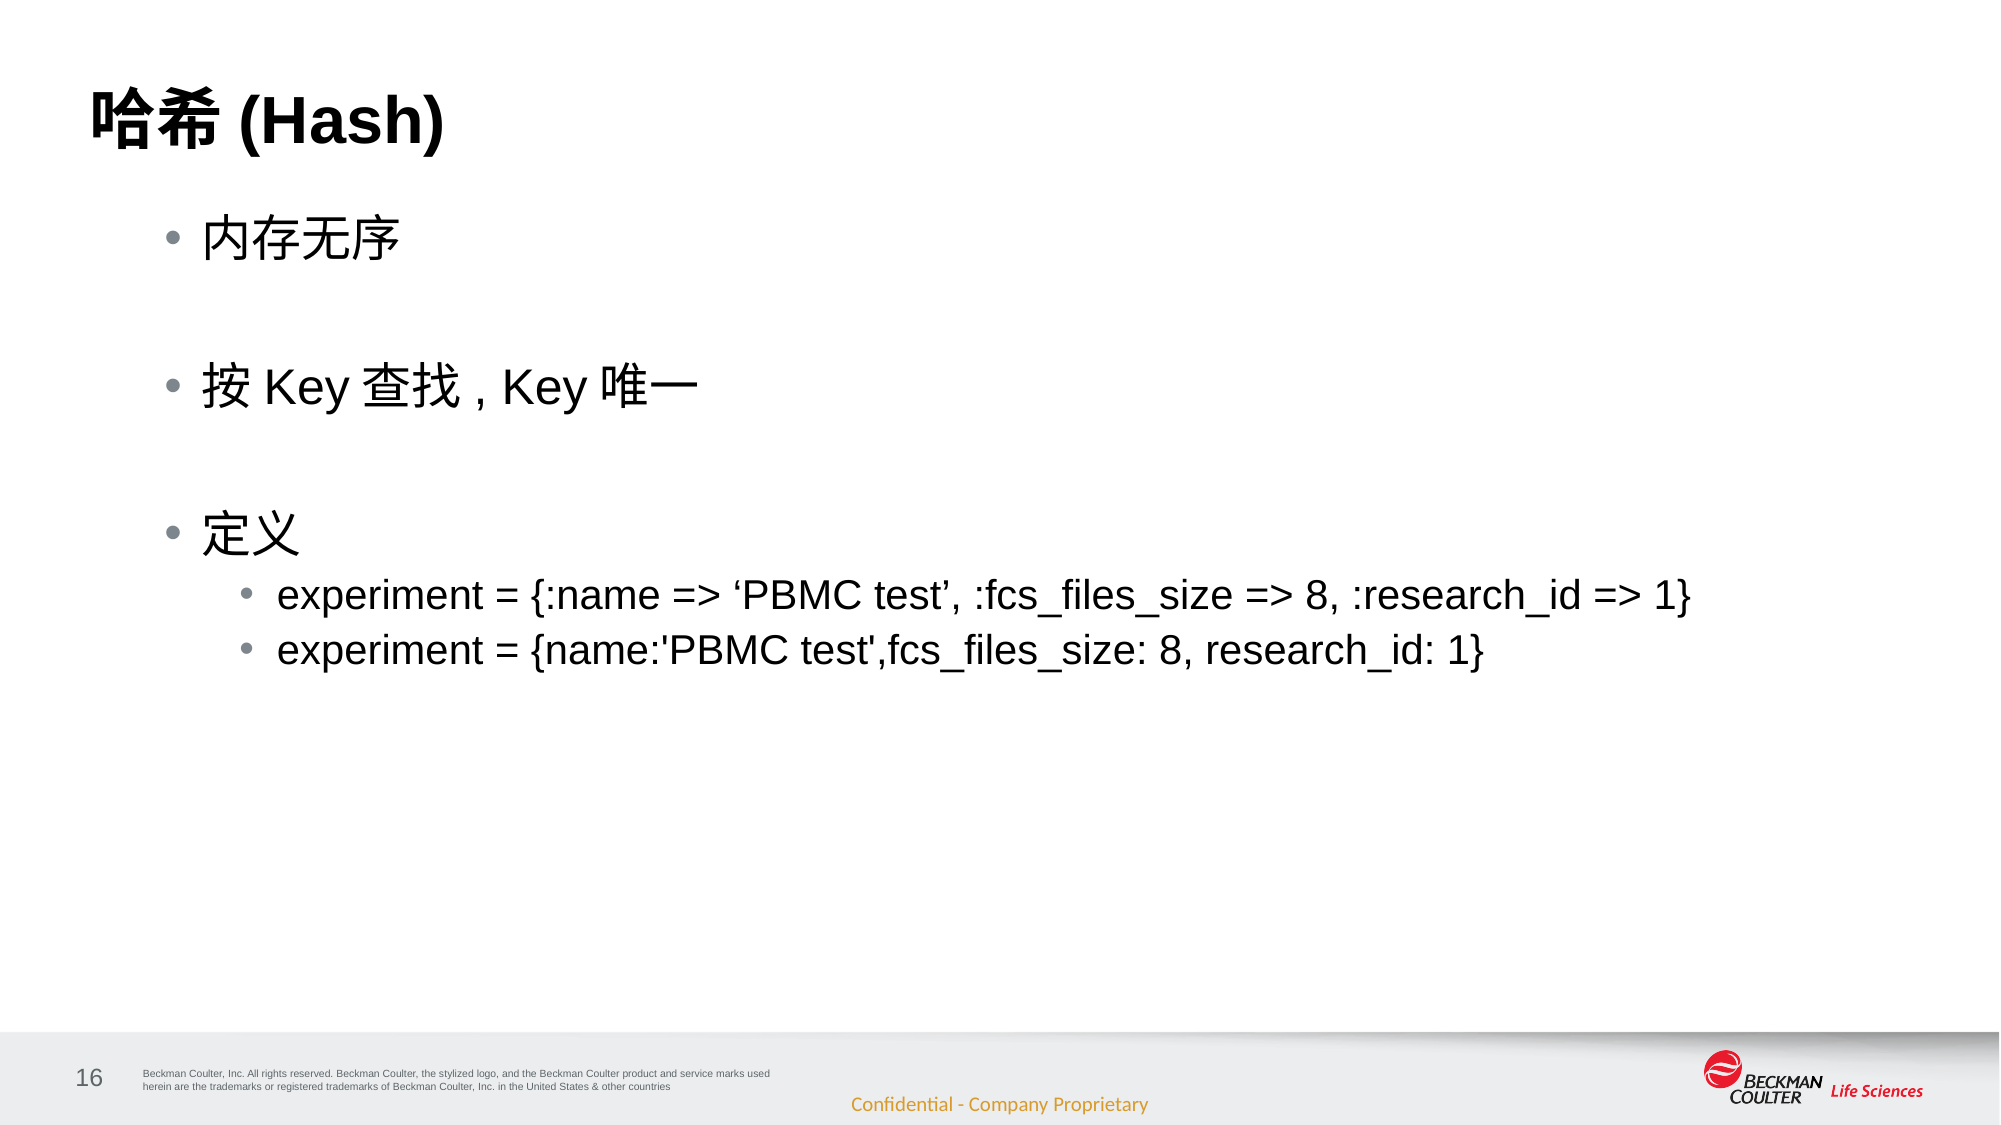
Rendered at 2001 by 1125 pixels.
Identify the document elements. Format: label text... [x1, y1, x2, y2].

list 内存无序 按Key查找, Key唯一 定义 experiment = {:name => ‘PBMC test’, :fcs_files_size => 8, :research_id => 1} experiment = {name:'PBMC test',fcs_files_size: 8, research_id: 1} [74, 205, 1926, 920]
title 哈希(Hash) [74, 76, 1926, 168]
picture [0, 0, 2000, 1125]
